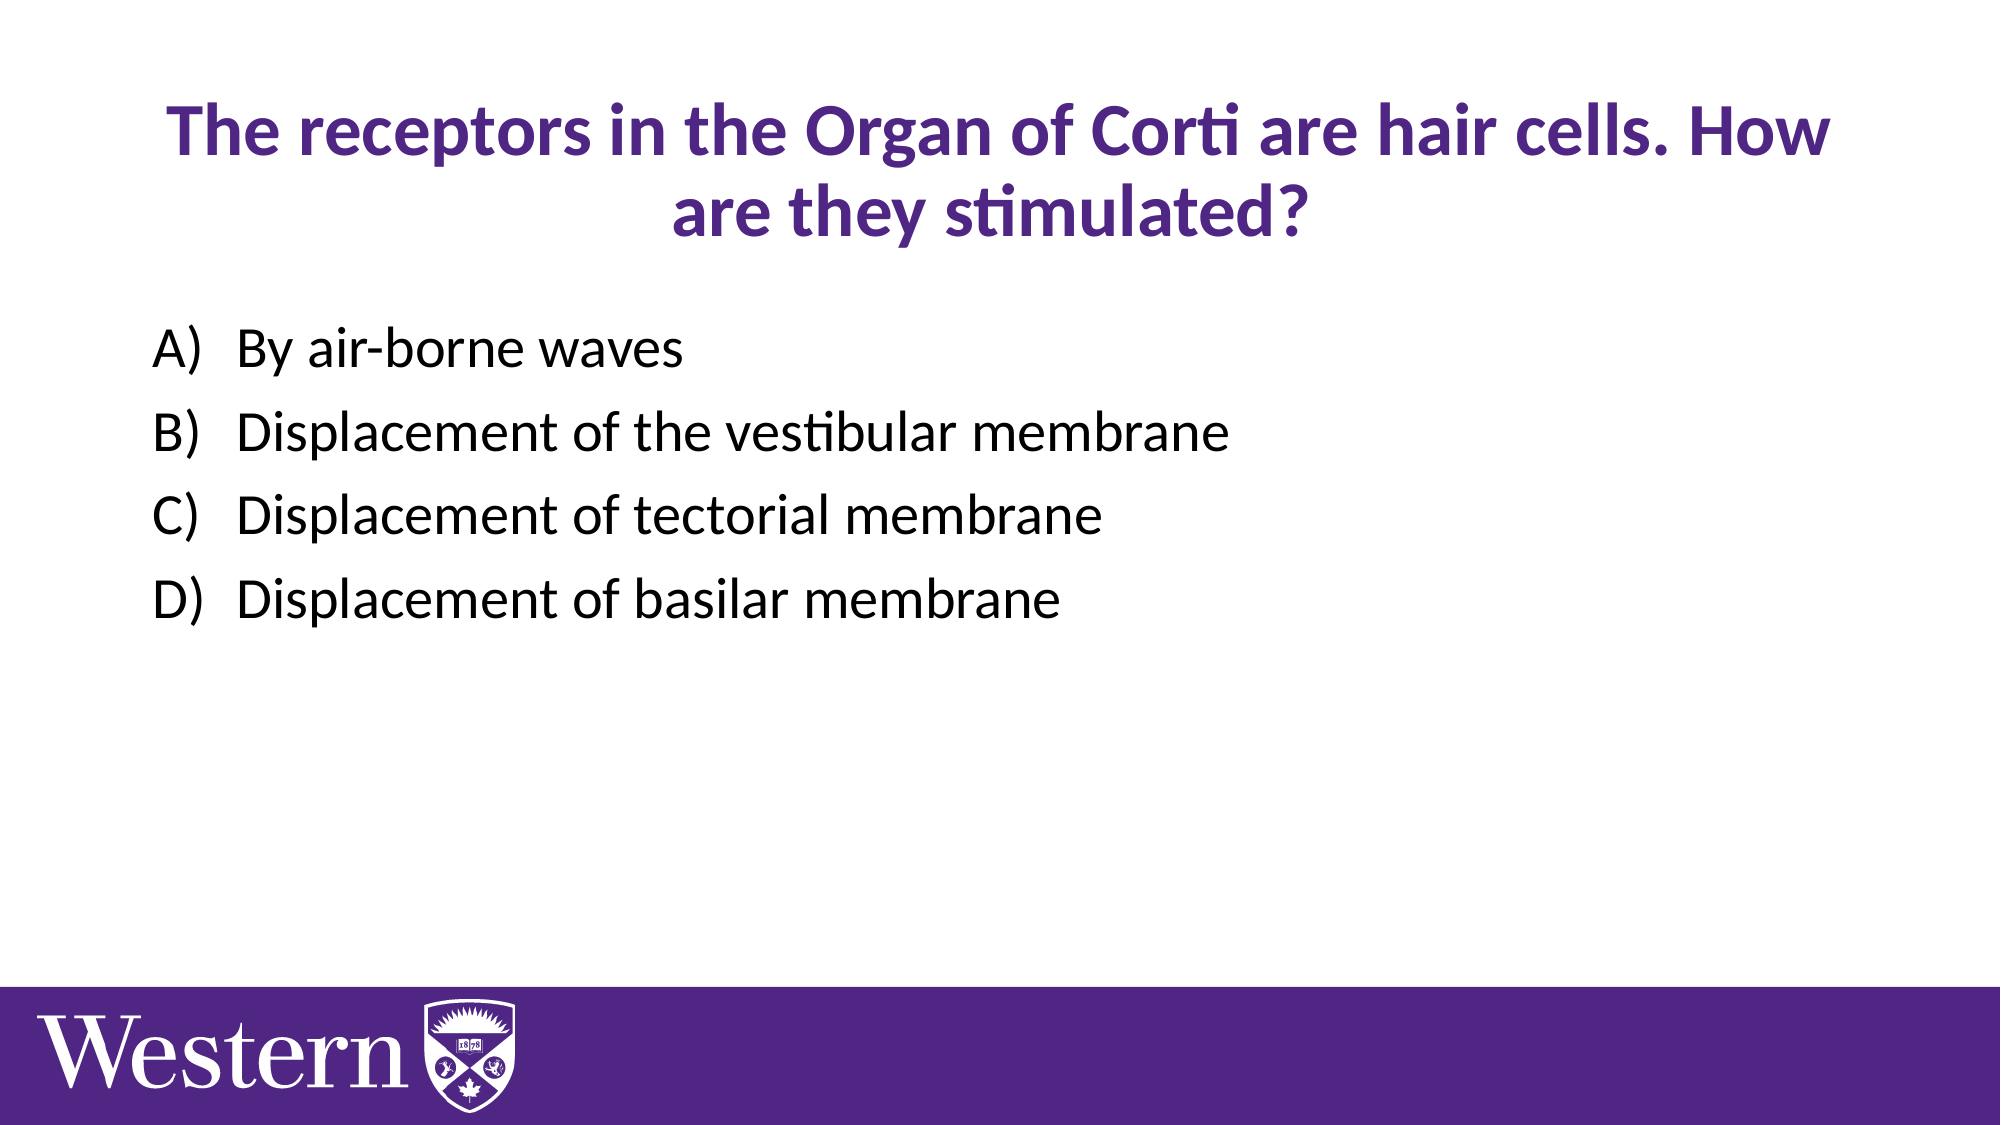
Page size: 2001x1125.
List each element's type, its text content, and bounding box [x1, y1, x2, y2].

title The receptors in the Organ of Corti are hair cells. How are they stimulated? [137, 32, 1863, 309]
list By air-borne waves Displacement of the vestibular membrane Displacement of tectorial membrane Displacement of basilar membrane [137, 309, 1863, 975]
text_box [0, 986, 2000, 1125]
picture [37, 999, 515, 1113]
